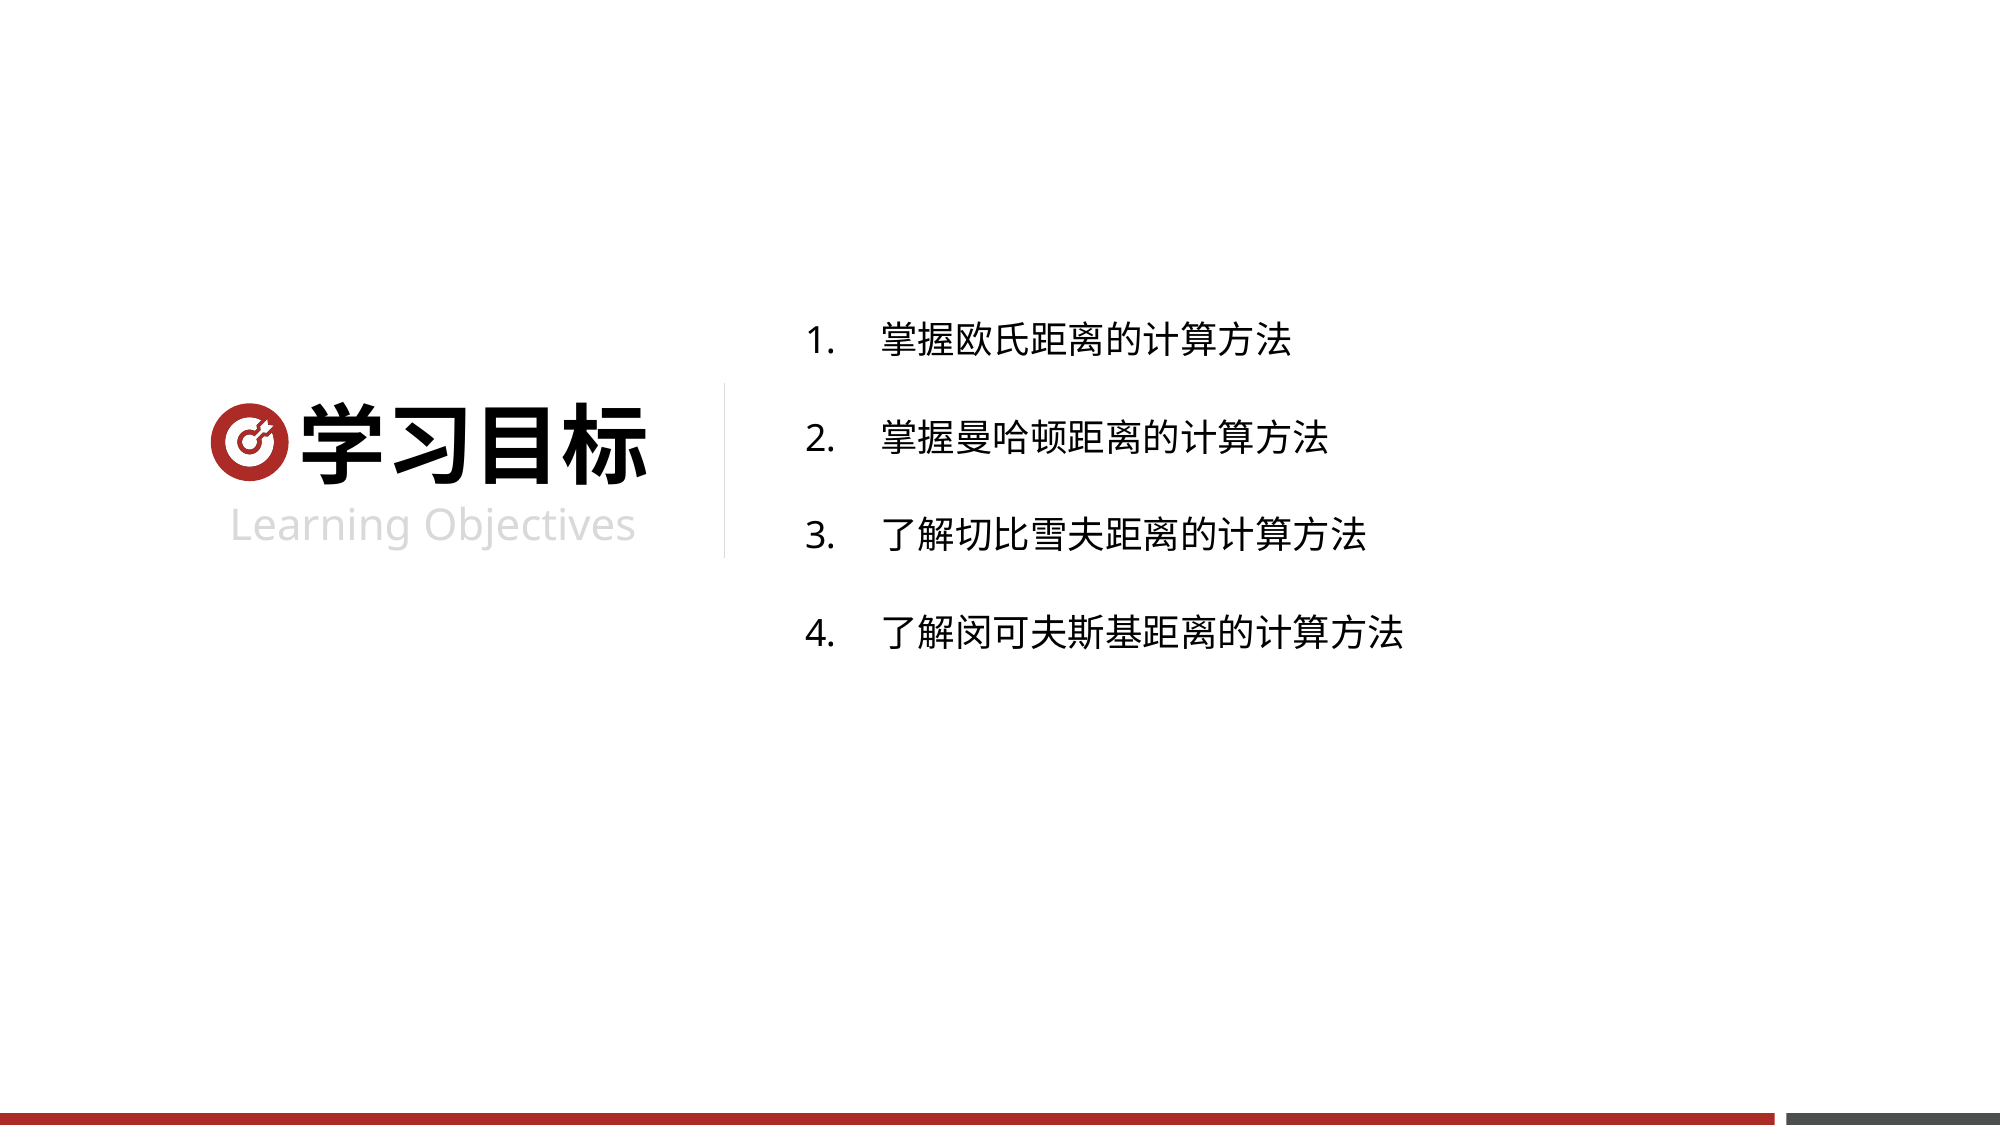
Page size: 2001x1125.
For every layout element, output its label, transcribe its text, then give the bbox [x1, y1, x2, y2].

picture [216, 408, 283, 476]
list 掌握欧氏距离的计算方法 掌握曼哈顿距离的计算方法 了解切比雪夫距离的计算方法 了解闵可夫斯基距离的计算方法 [790, 63, 1824, 861]
